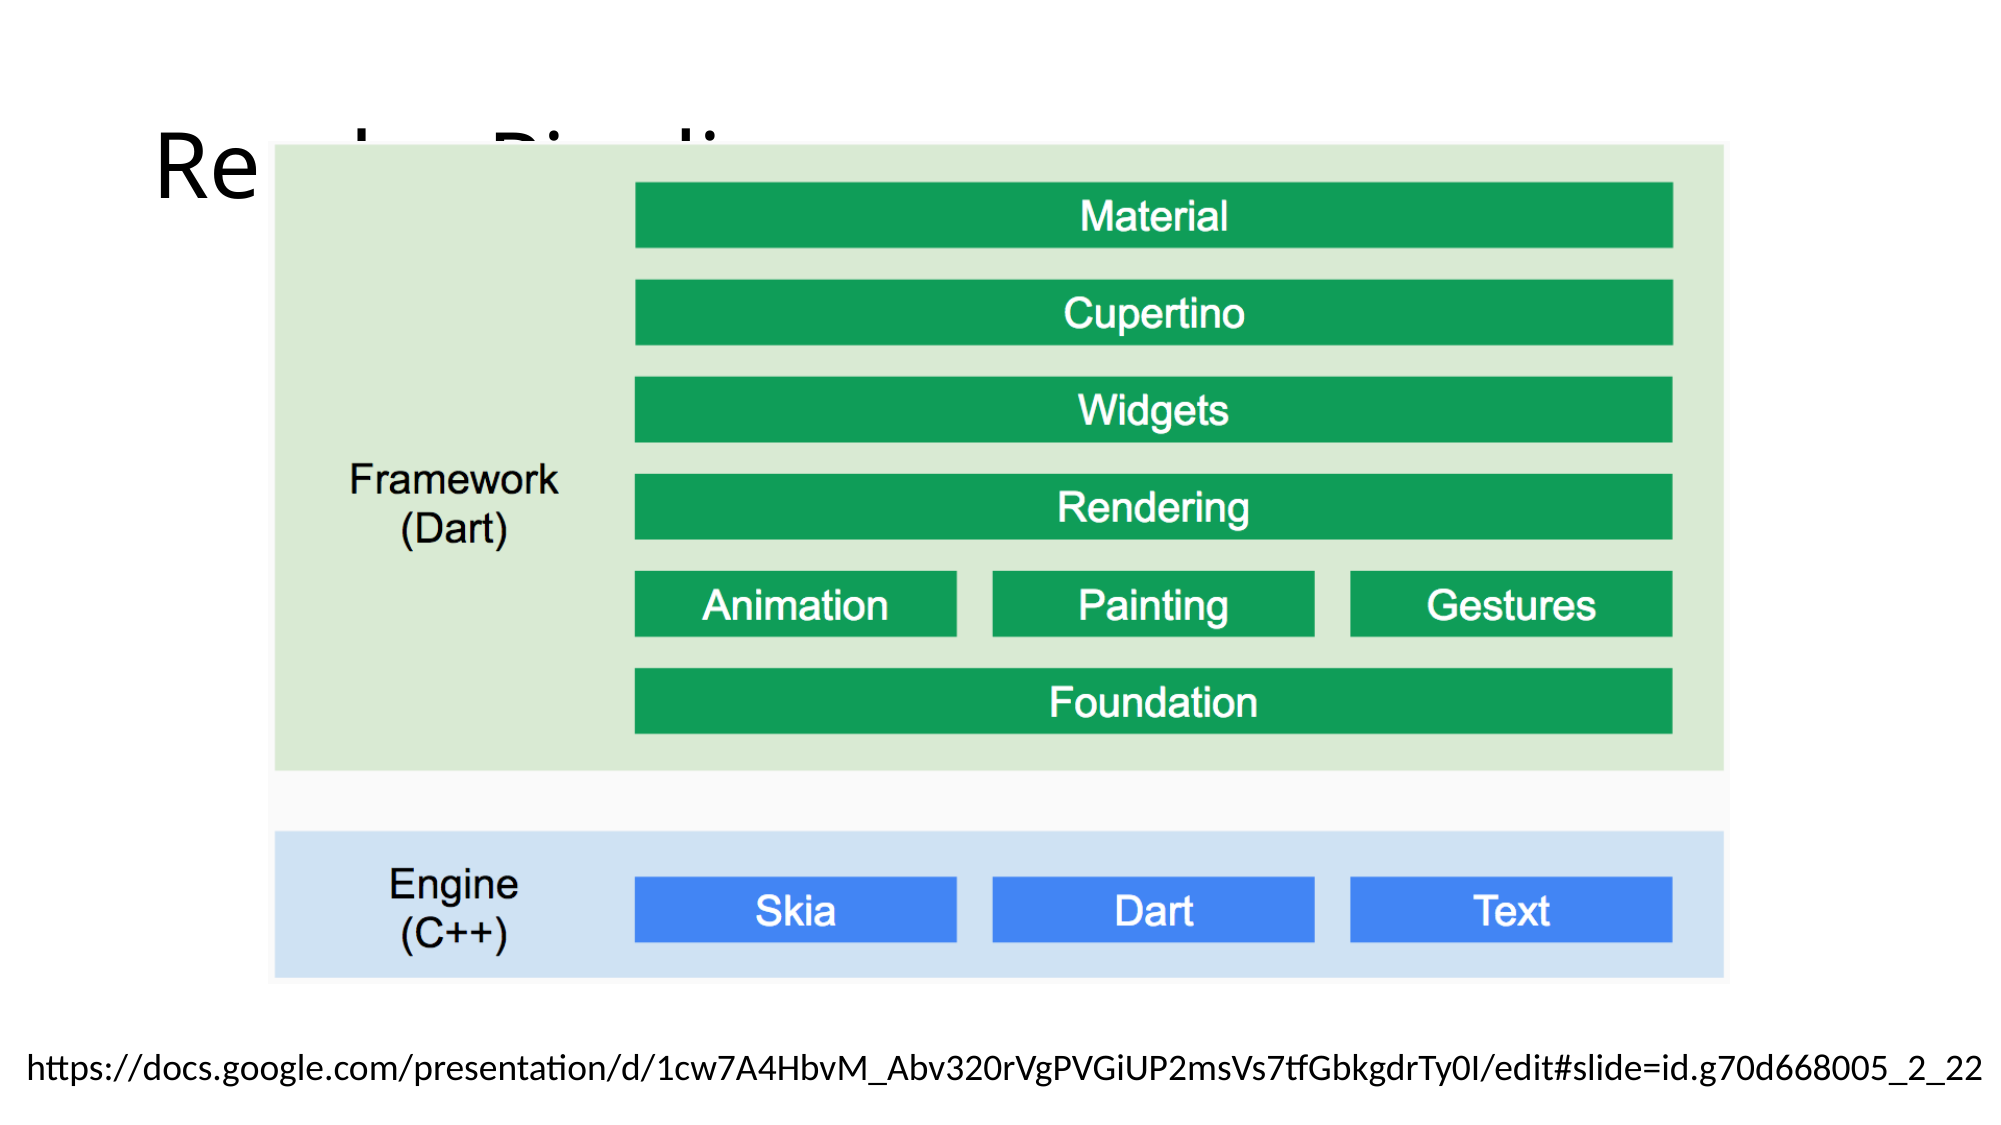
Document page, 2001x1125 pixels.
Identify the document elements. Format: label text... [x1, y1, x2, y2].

text_box https://docs.google.com/presentation/d/1cw7A4HbvM_Abv320rVgPVGiUP2msVs7tfGbkgdrTy0I/edit#slide=id.g70d668005_2_22 [11, 1035, 2000, 1096]
title Render Pipeline [137, 59, 1863, 278]
picture [268, 141, 1730, 984]
